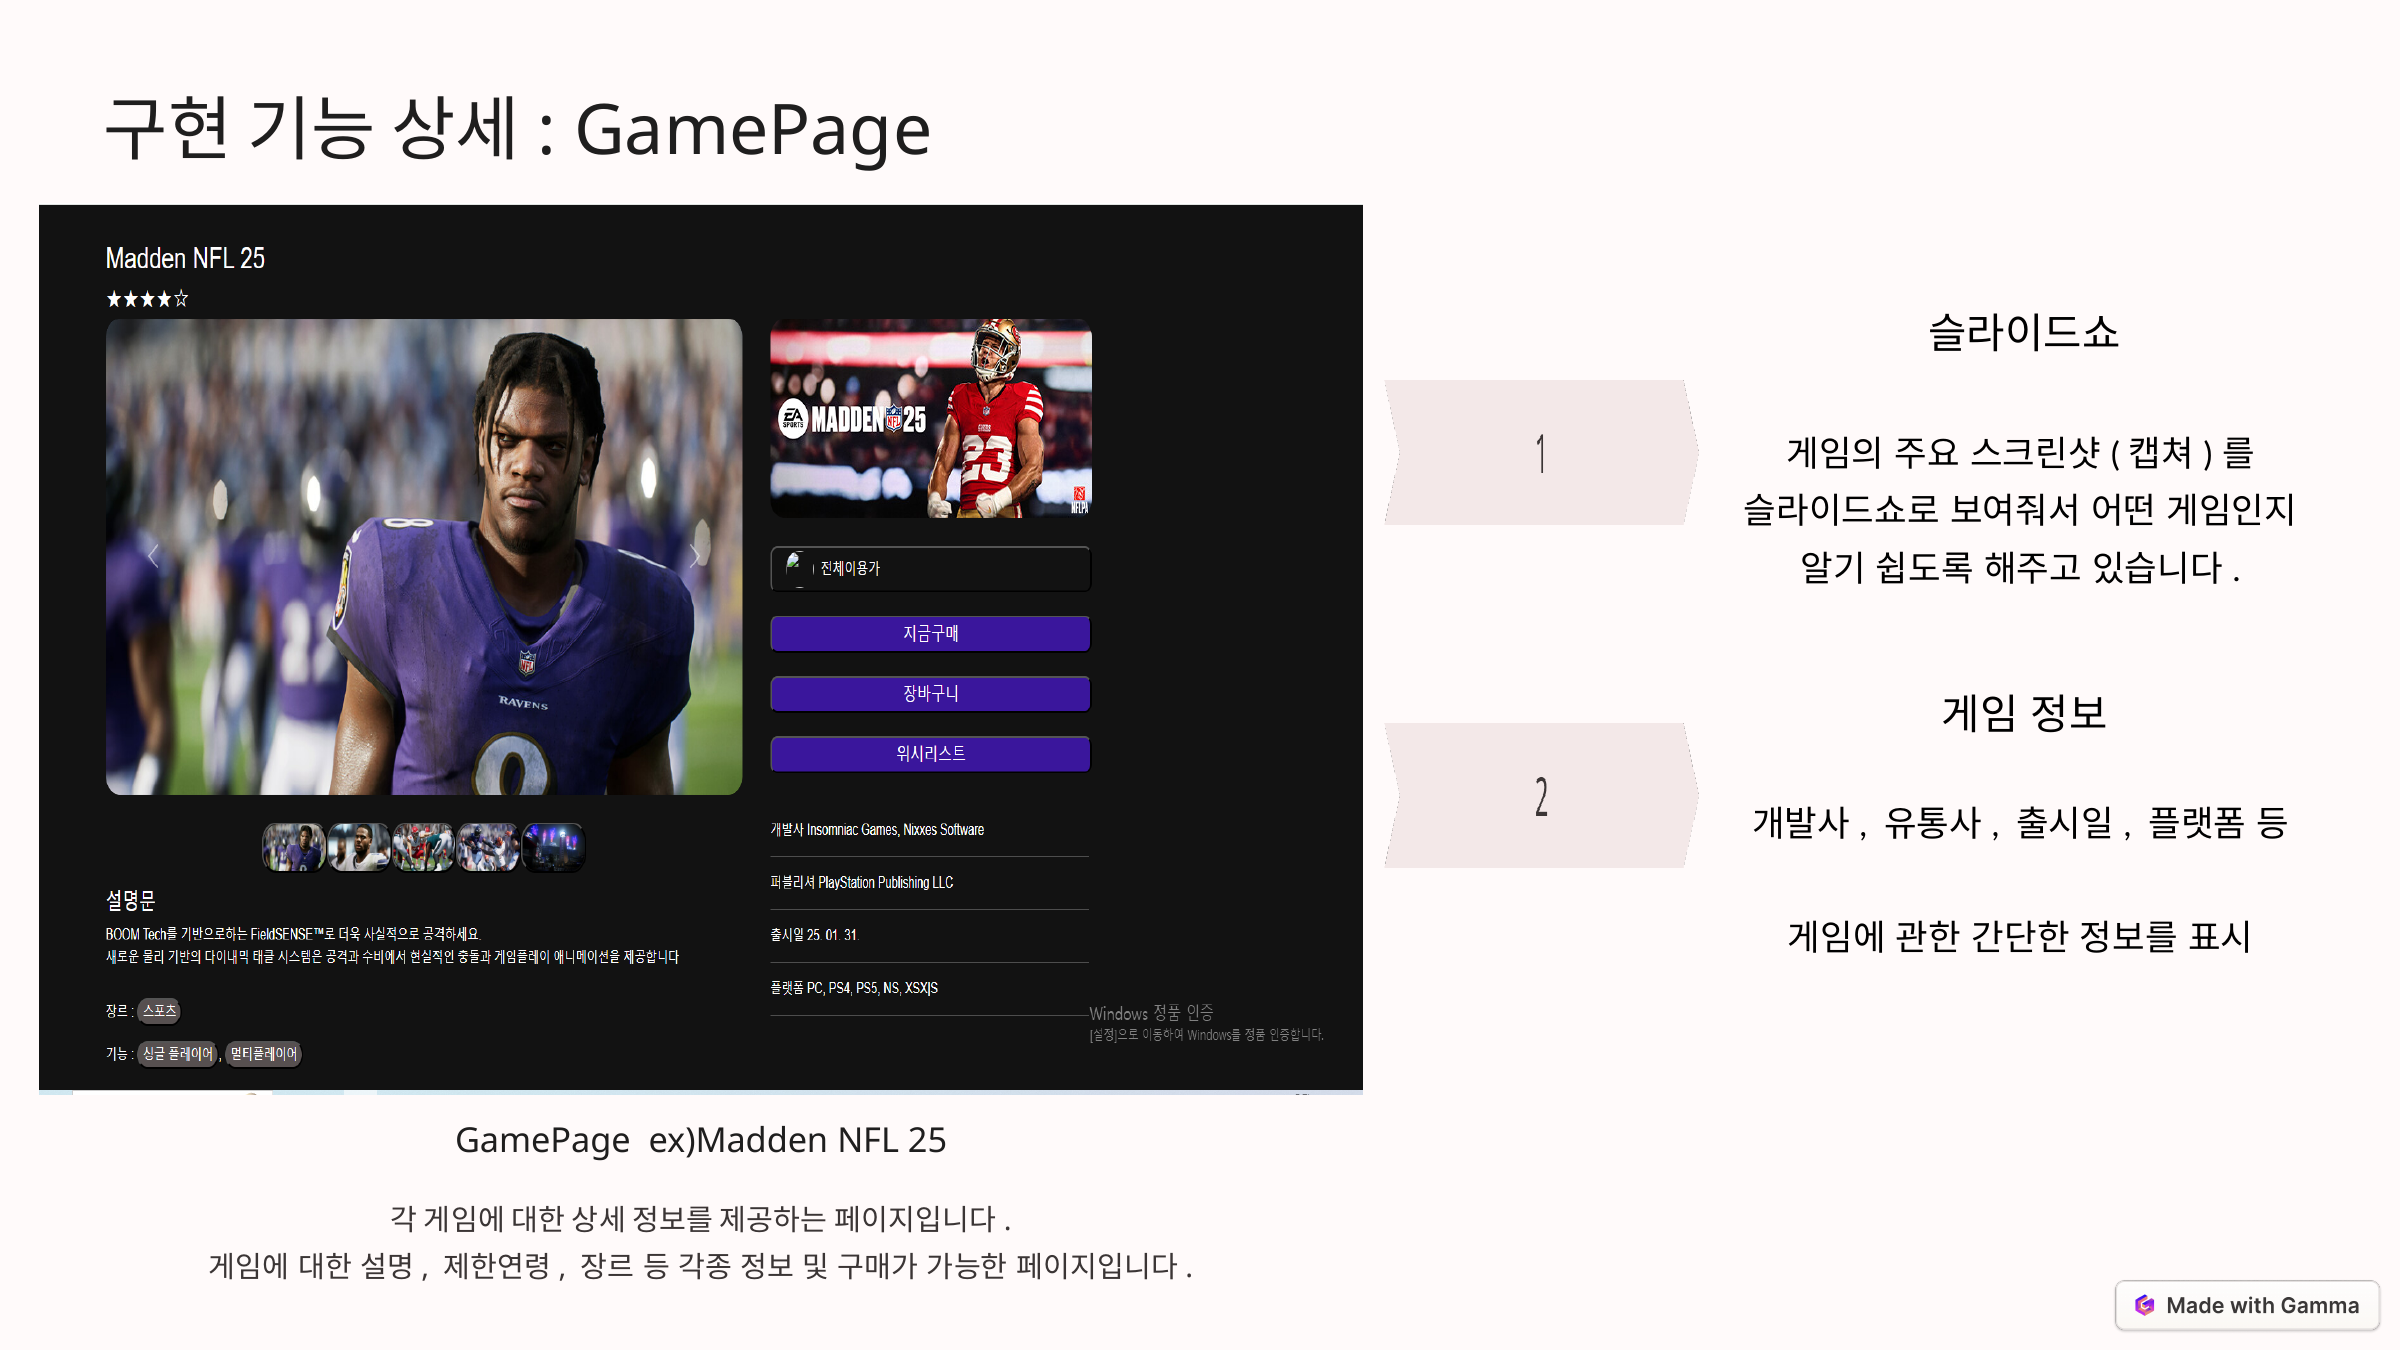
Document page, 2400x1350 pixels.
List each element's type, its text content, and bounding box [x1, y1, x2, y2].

text_box 게임 정보 [1812, 685, 2238, 739]
picture [39, 203, 1363, 1095]
text_box 개발사, 유통사, 출시일, 플랫폼 등 게임에 관한 간단한 정보를 표시 [1698, 785, 2343, 1001]
text_box 슬라이드쇼 [1812, 304, 2238, 358]
text_box 게임의 주요 스크린샷(캡쳐)를 슬라이드쇼로 보여줘서 어떤 게임인지 알기 쉽도록 해주고 있습니다. [1698, 416, 2343, 631]
text_box GamePage ex)Madden NFL 25 [39, 1116, 1363, 1161]
picture [2106, 1271, 2389, 1339]
text_box 구현 기능 상세: GamePage [103, 81, 1385, 170]
text_box 각 게임에 대한 상세 정보를 제공하는 페이지입니다. 게임에 대한 설명, 제한연령, 장르 등 각종 정보 및 구매가 가능한 페이지입니다. [39, 1189, 1363, 1285]
picture [1384, 380, 1699, 525]
picture [1384, 723, 1699, 869]
